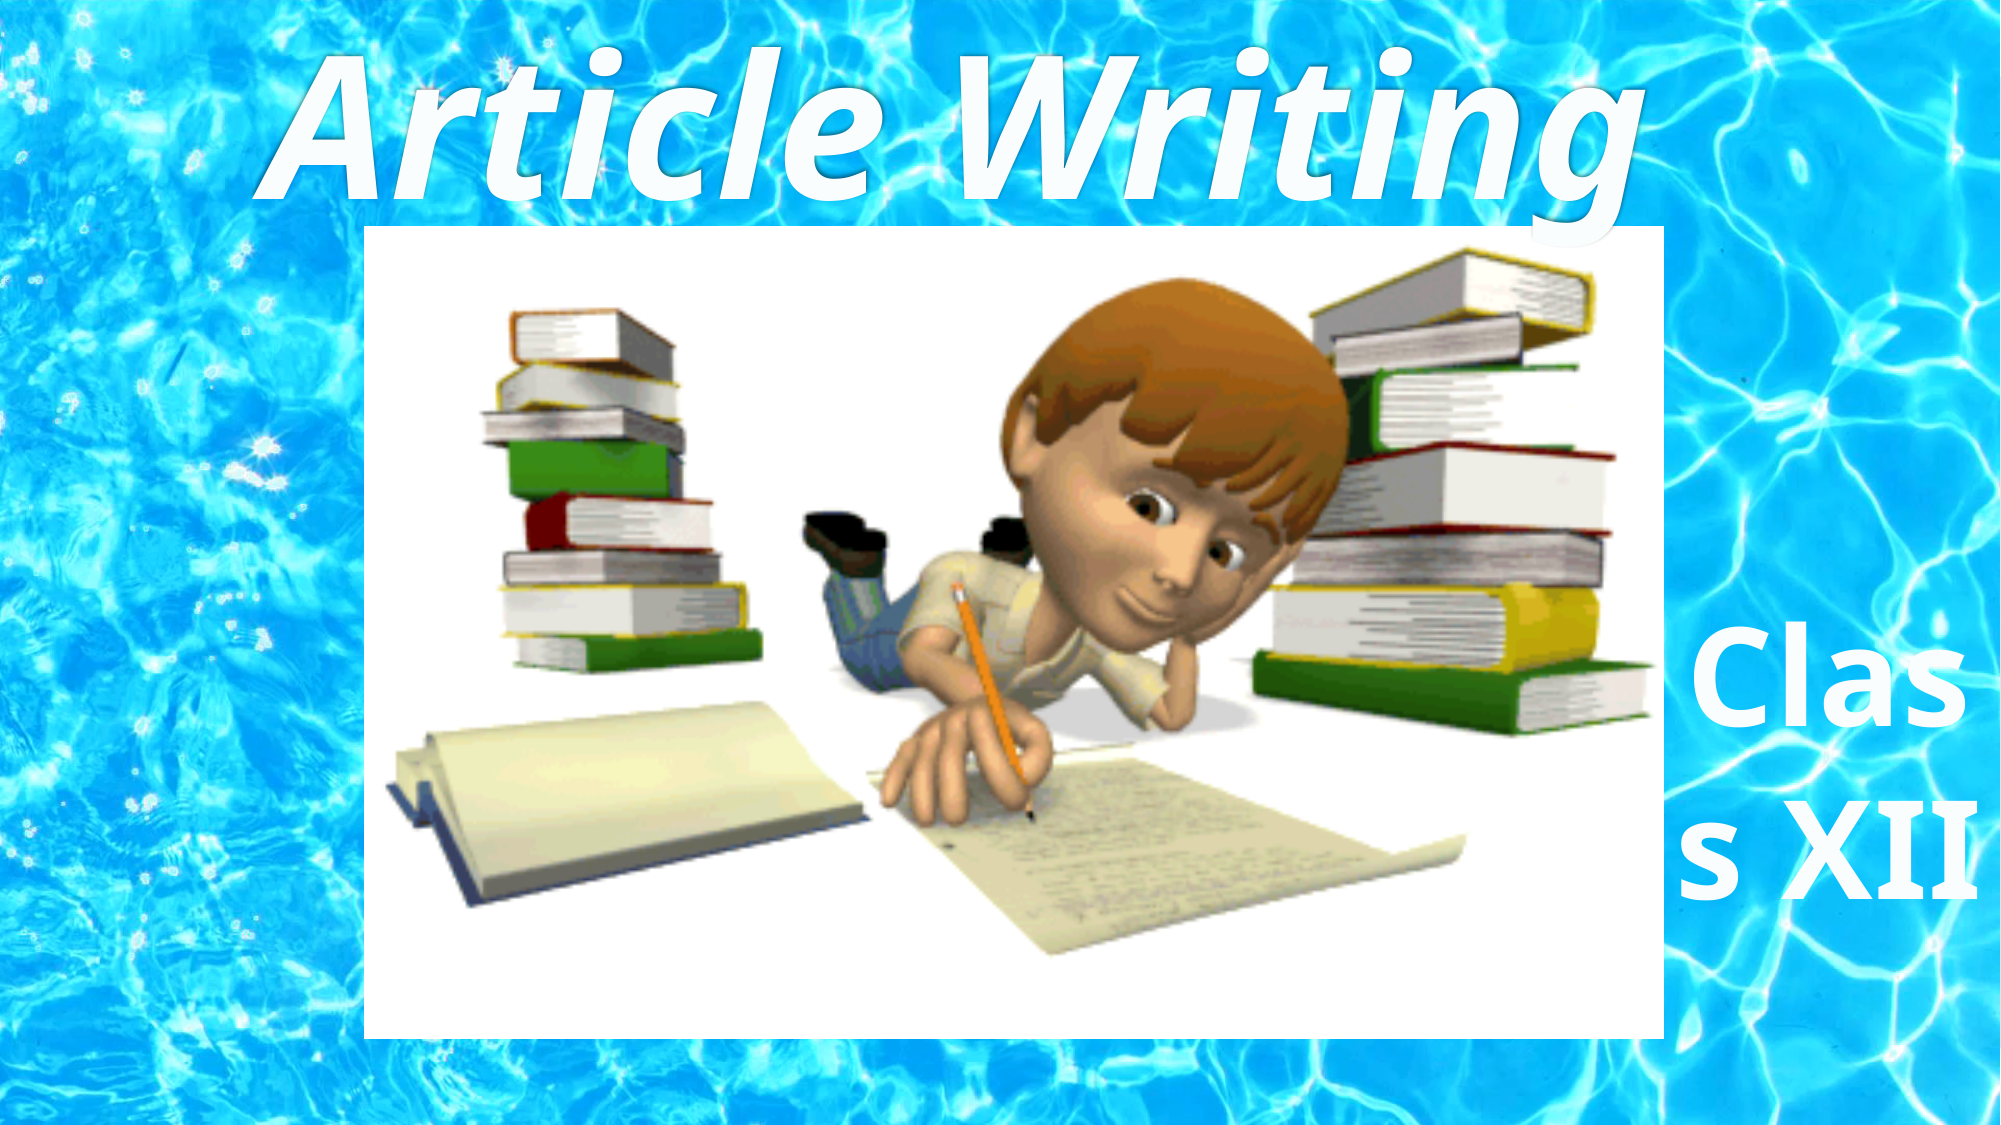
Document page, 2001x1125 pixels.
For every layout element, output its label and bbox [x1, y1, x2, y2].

text_box [0, 0, 2000, 1125]
picture [364, 226, 1664, 1039]
